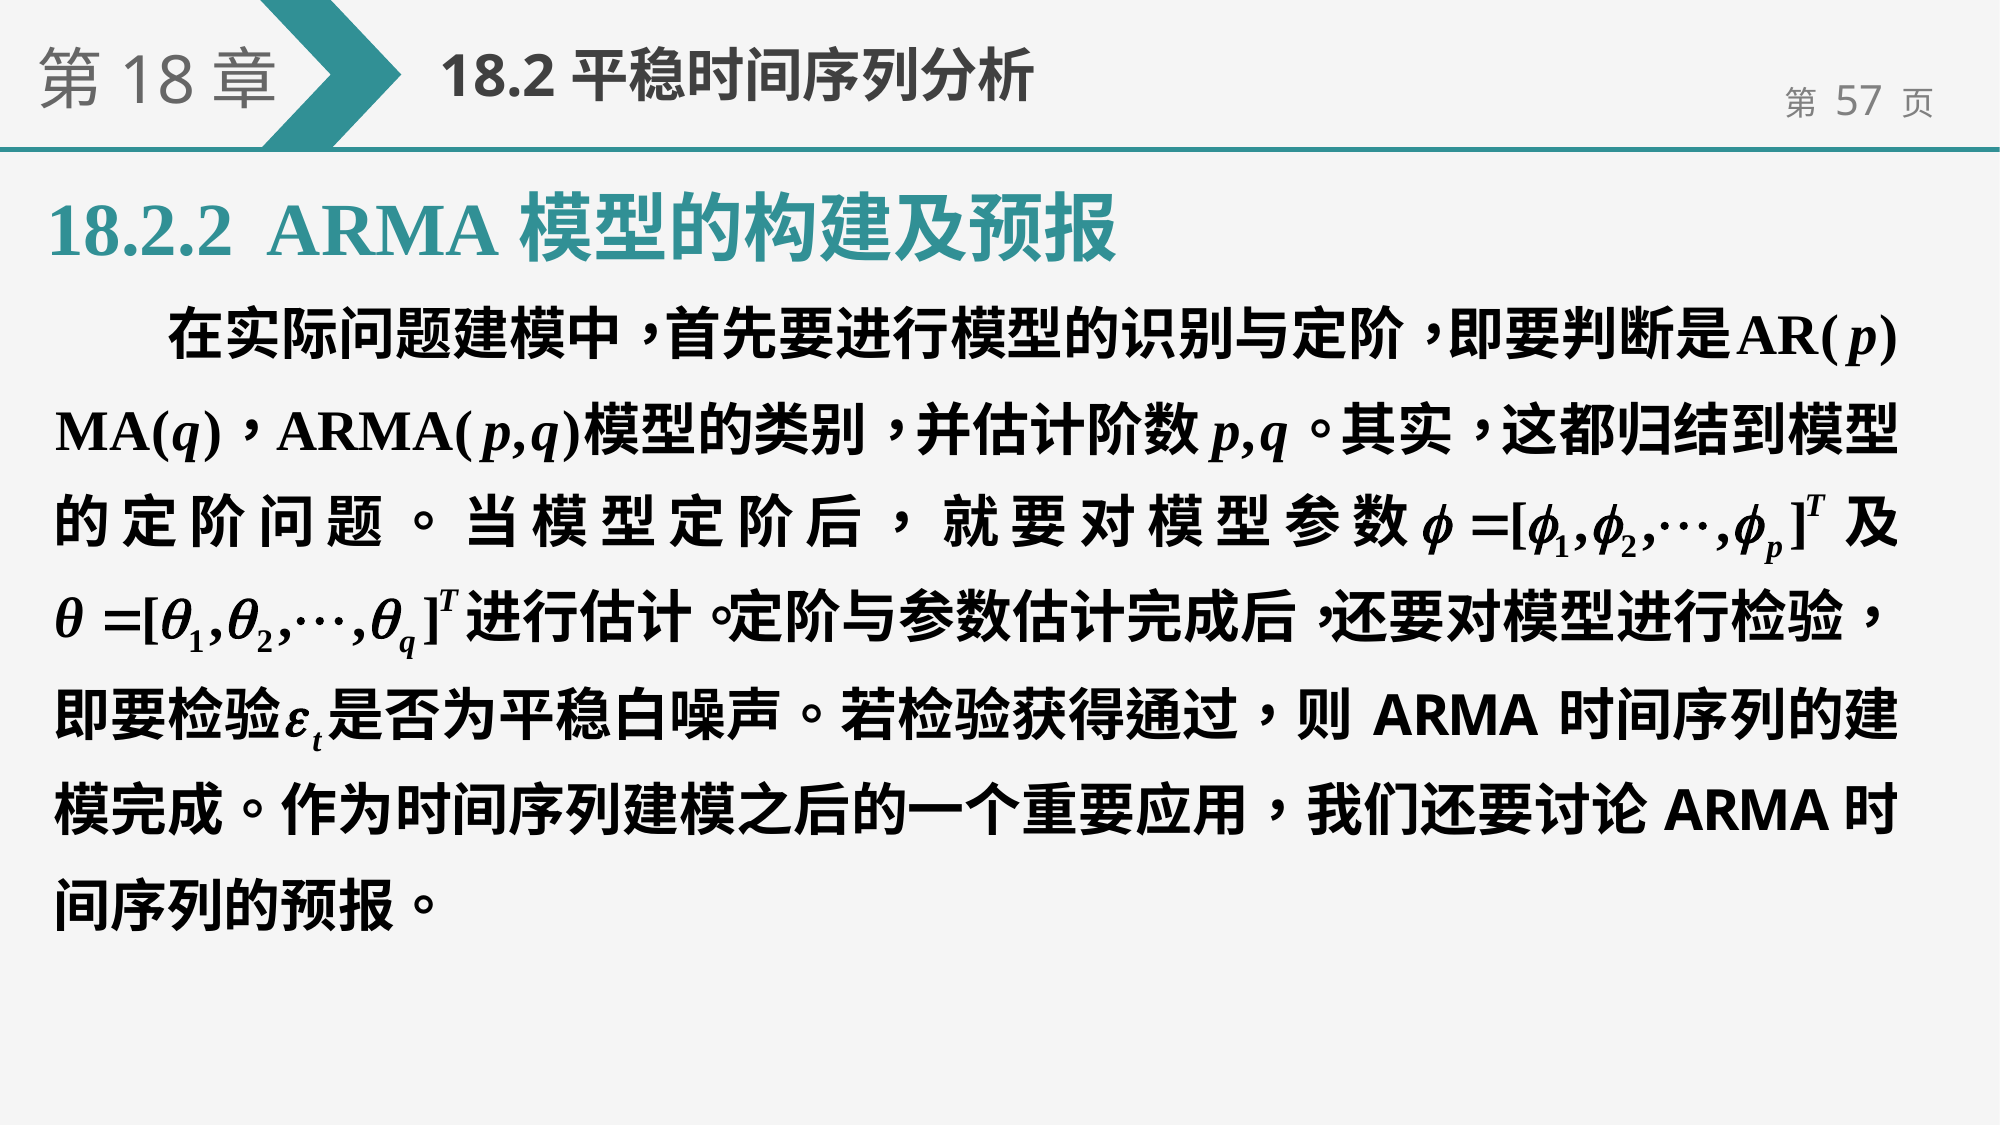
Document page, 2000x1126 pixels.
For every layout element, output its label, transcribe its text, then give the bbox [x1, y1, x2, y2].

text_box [52, 287, 1898, 985]
text_box 18.2平稳时间序列分析 [424, 31, 1839, 116]
text_box [258, 0, 403, 148]
text_box 第18章 [21, 29, 294, 125]
text_box 18.2.2 ARMA模型的构建及预报 [31, 161, 1863, 278]
